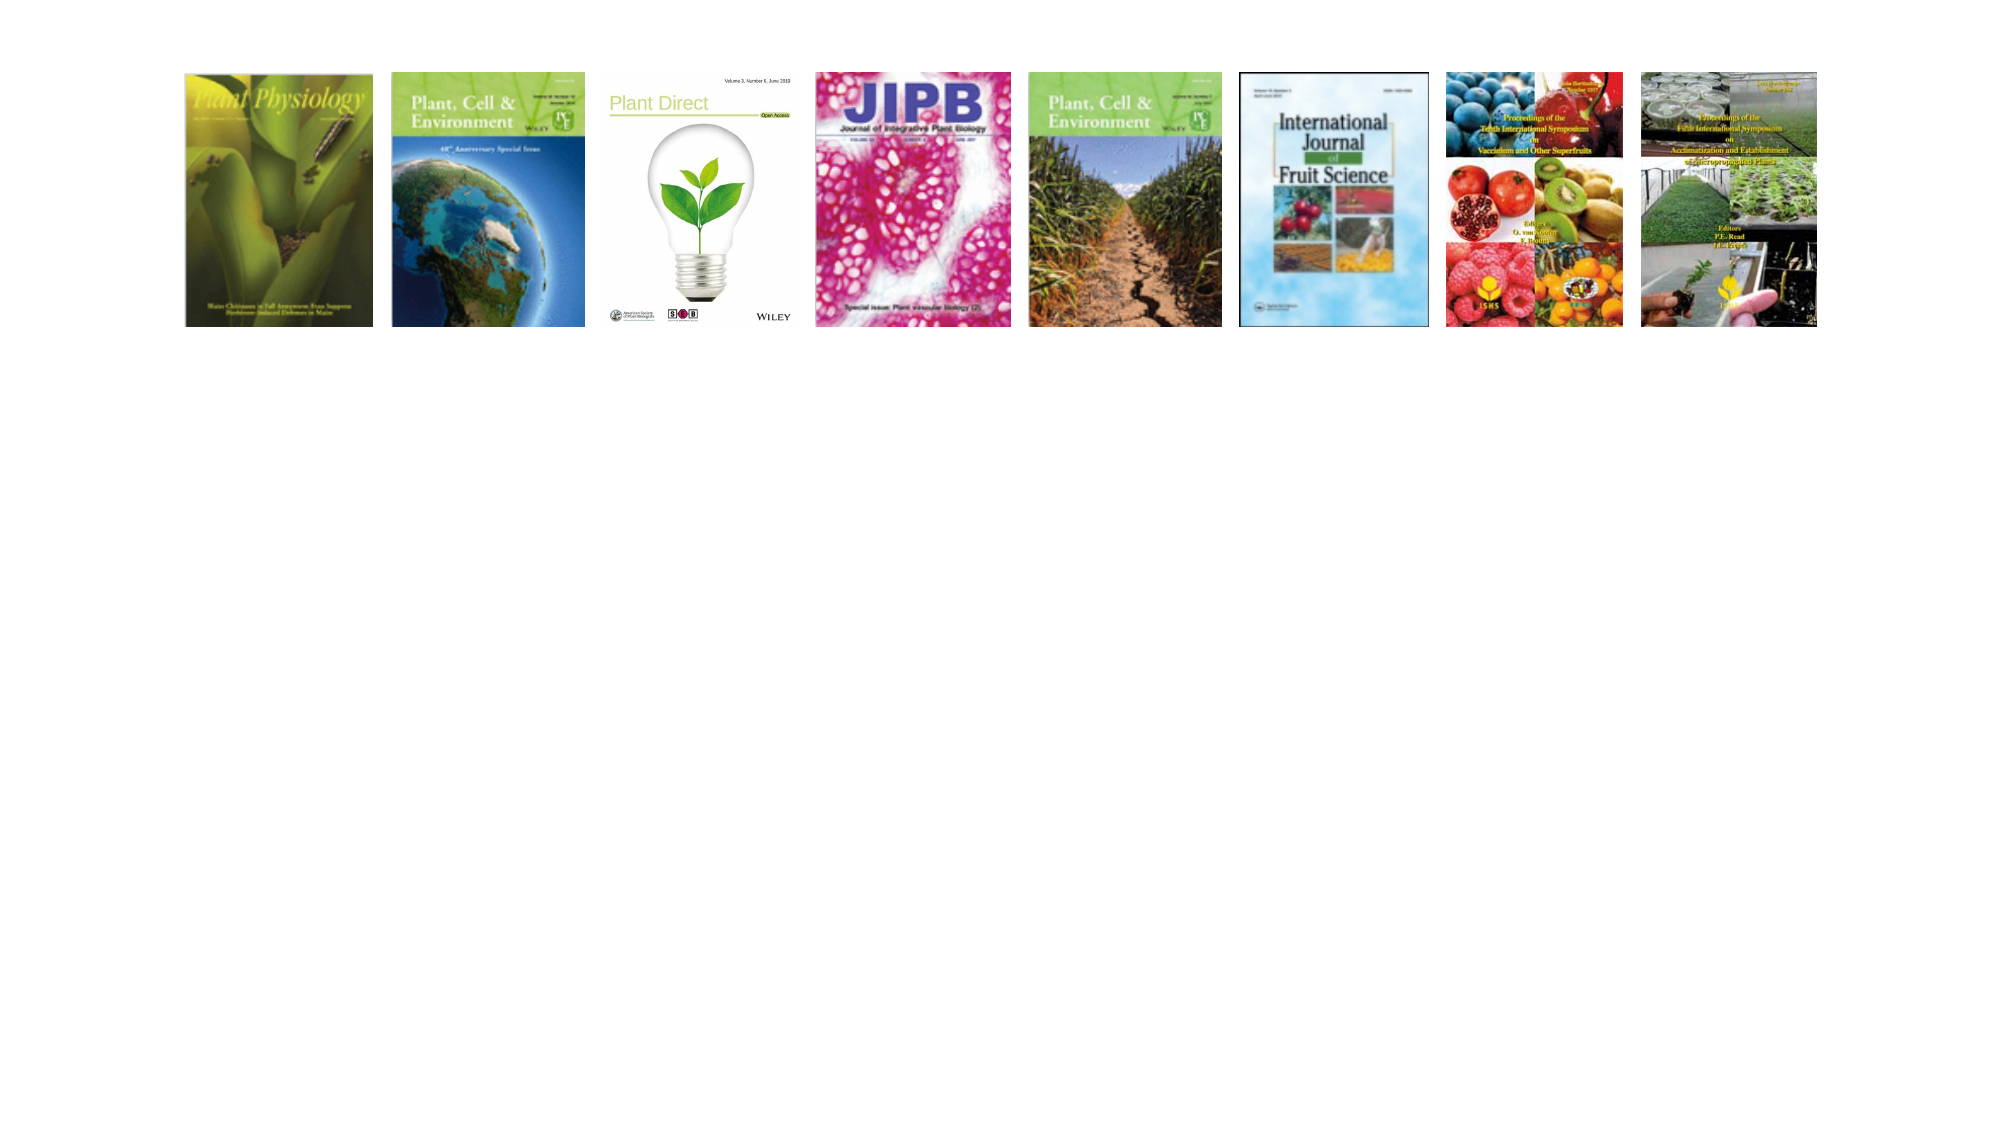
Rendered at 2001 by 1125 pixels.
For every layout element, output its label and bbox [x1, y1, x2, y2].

text_box [183, 72, 1817, 327]
